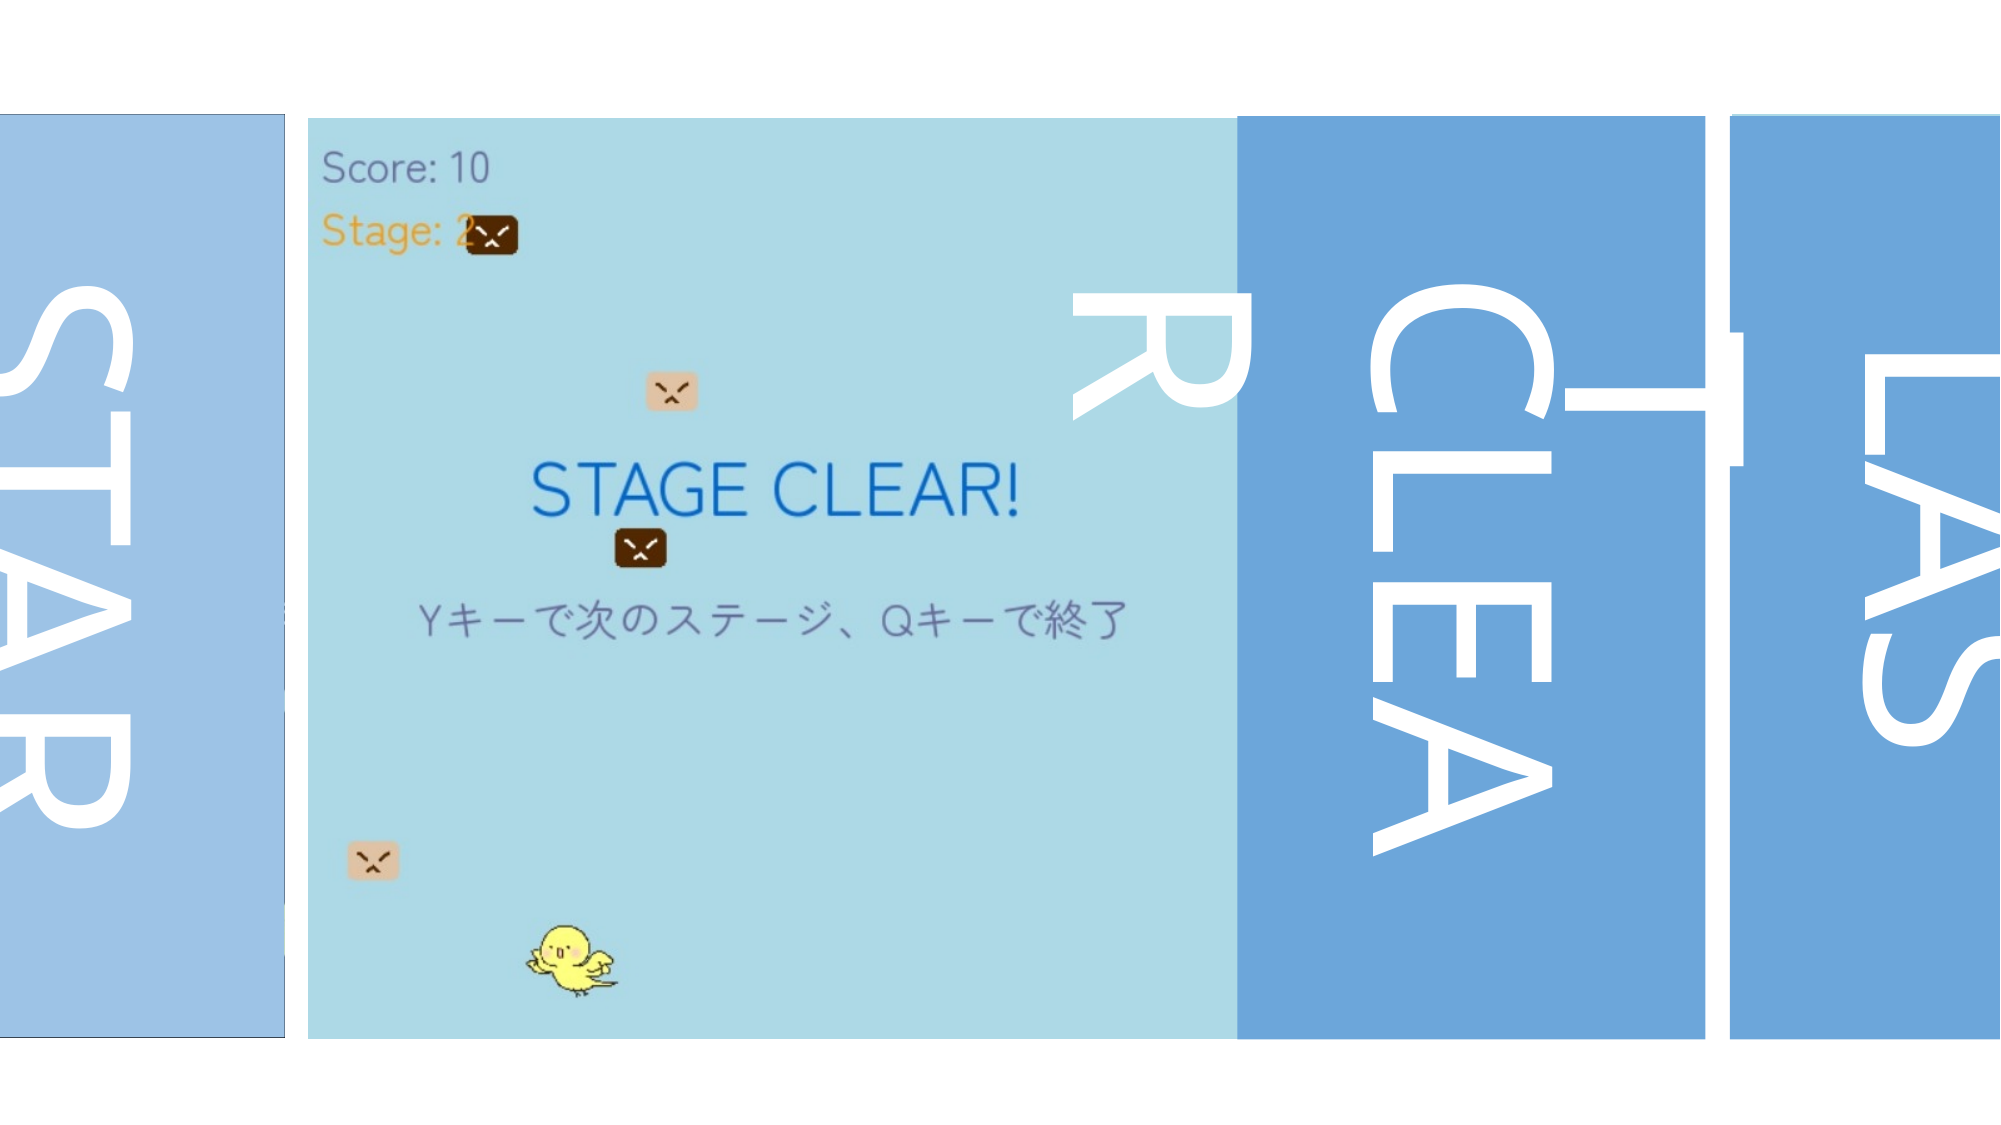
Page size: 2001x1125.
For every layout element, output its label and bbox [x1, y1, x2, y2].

text_box [0, 114, 285, 1038]
picture [308, 118, 1237, 1039]
text_box [1729, 116, 2000, 1040]
text_box [1237, 116, 1706, 1040]
